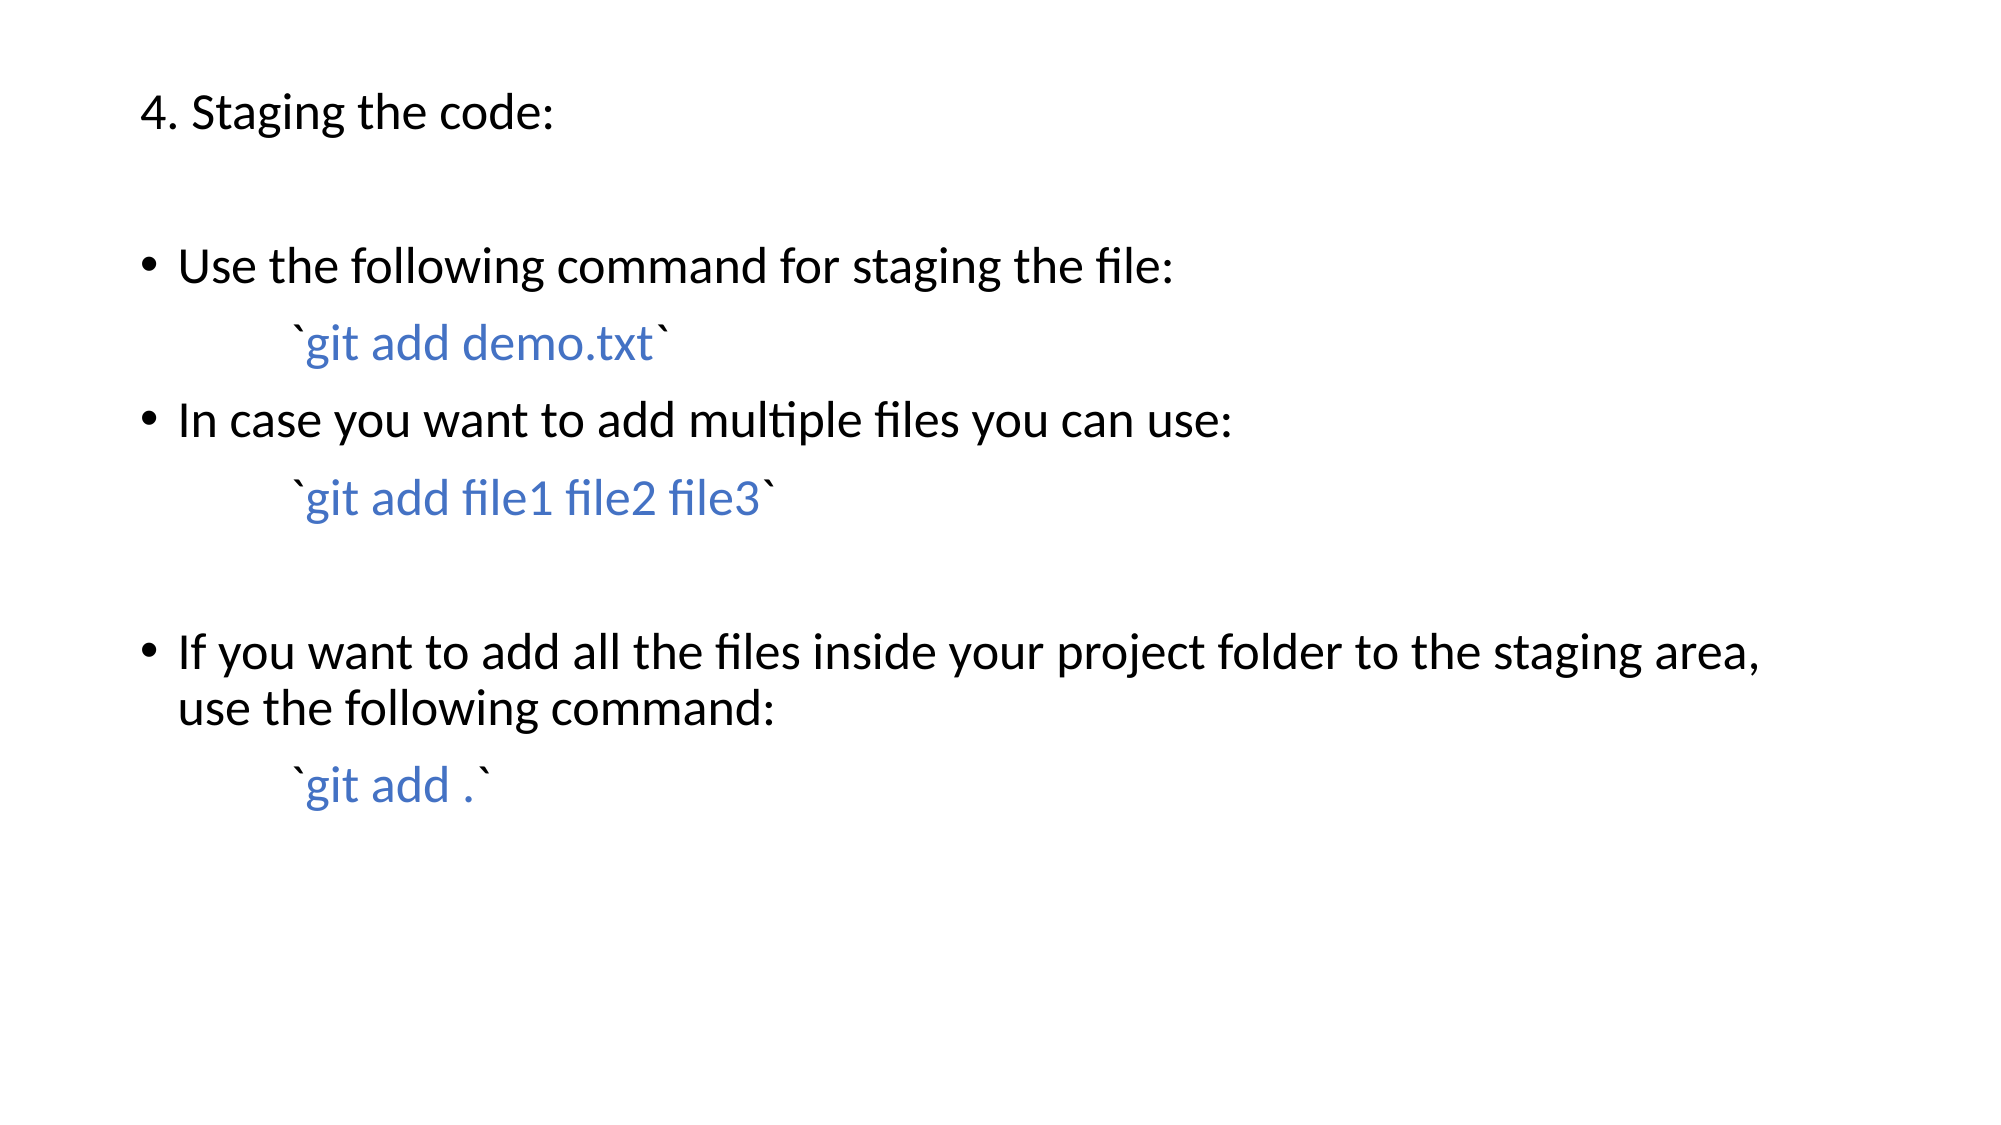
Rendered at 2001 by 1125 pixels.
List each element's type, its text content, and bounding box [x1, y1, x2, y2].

list 4. Staging the code: Use the following command for staging the file: `git add demo.txt` In case you want to add multiple files you can use: `git add file1 file2 file3` If you want to add all the files inside your project folder to the staging area, use the following command: `git add .` [125, 77, 1851, 791]
